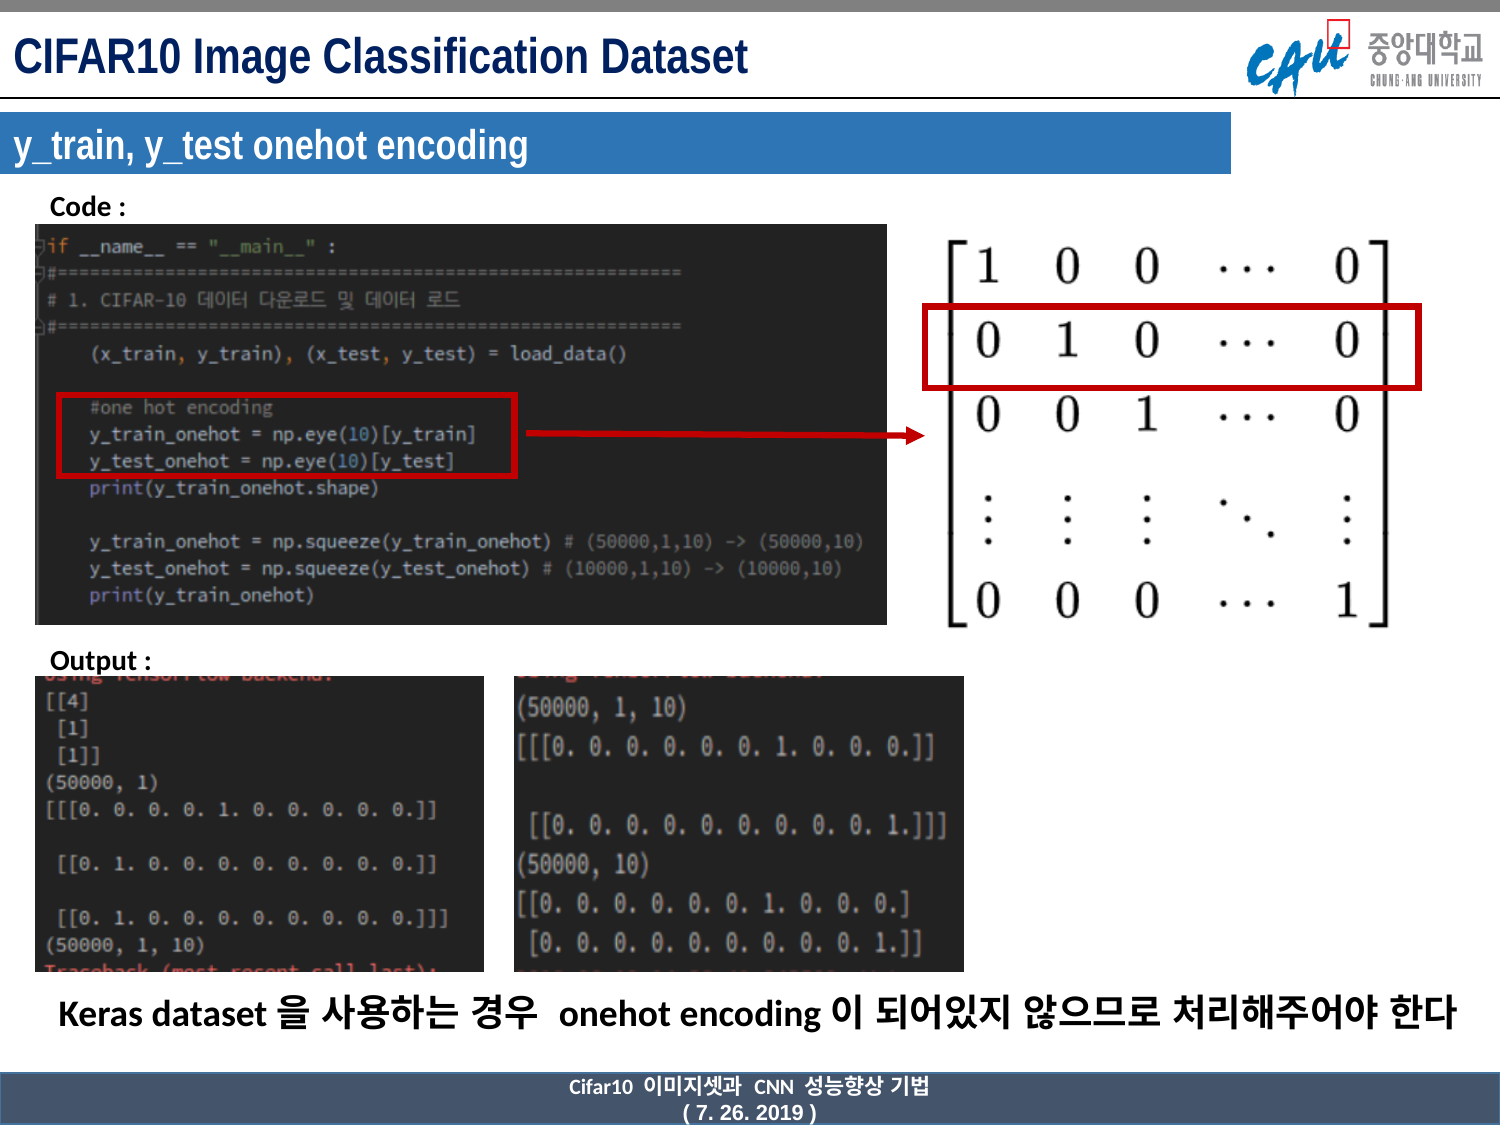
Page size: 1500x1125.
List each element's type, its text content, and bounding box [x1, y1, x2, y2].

picture [514, 676, 964, 972]
picture [1227, 5, 1500, 110]
picture [35, 224, 887, 625]
picture [35, 676, 484, 972]
text_box Code : [35, 180, 145, 224]
picture [924, 220, 1419, 651]
text_box Keras dataset을 사용하는 경우 onehot encoding이 되어있지 않으므로 처리해주어야 한다 [43, 981, 1500, 1042]
text_box CIFAR10 Image Classification Dataset [0, 4, 1173, 103]
text_box Output : [35, 634, 210, 676]
text_box y_train, y_test onehot encoding [0, 112, 1231, 174]
